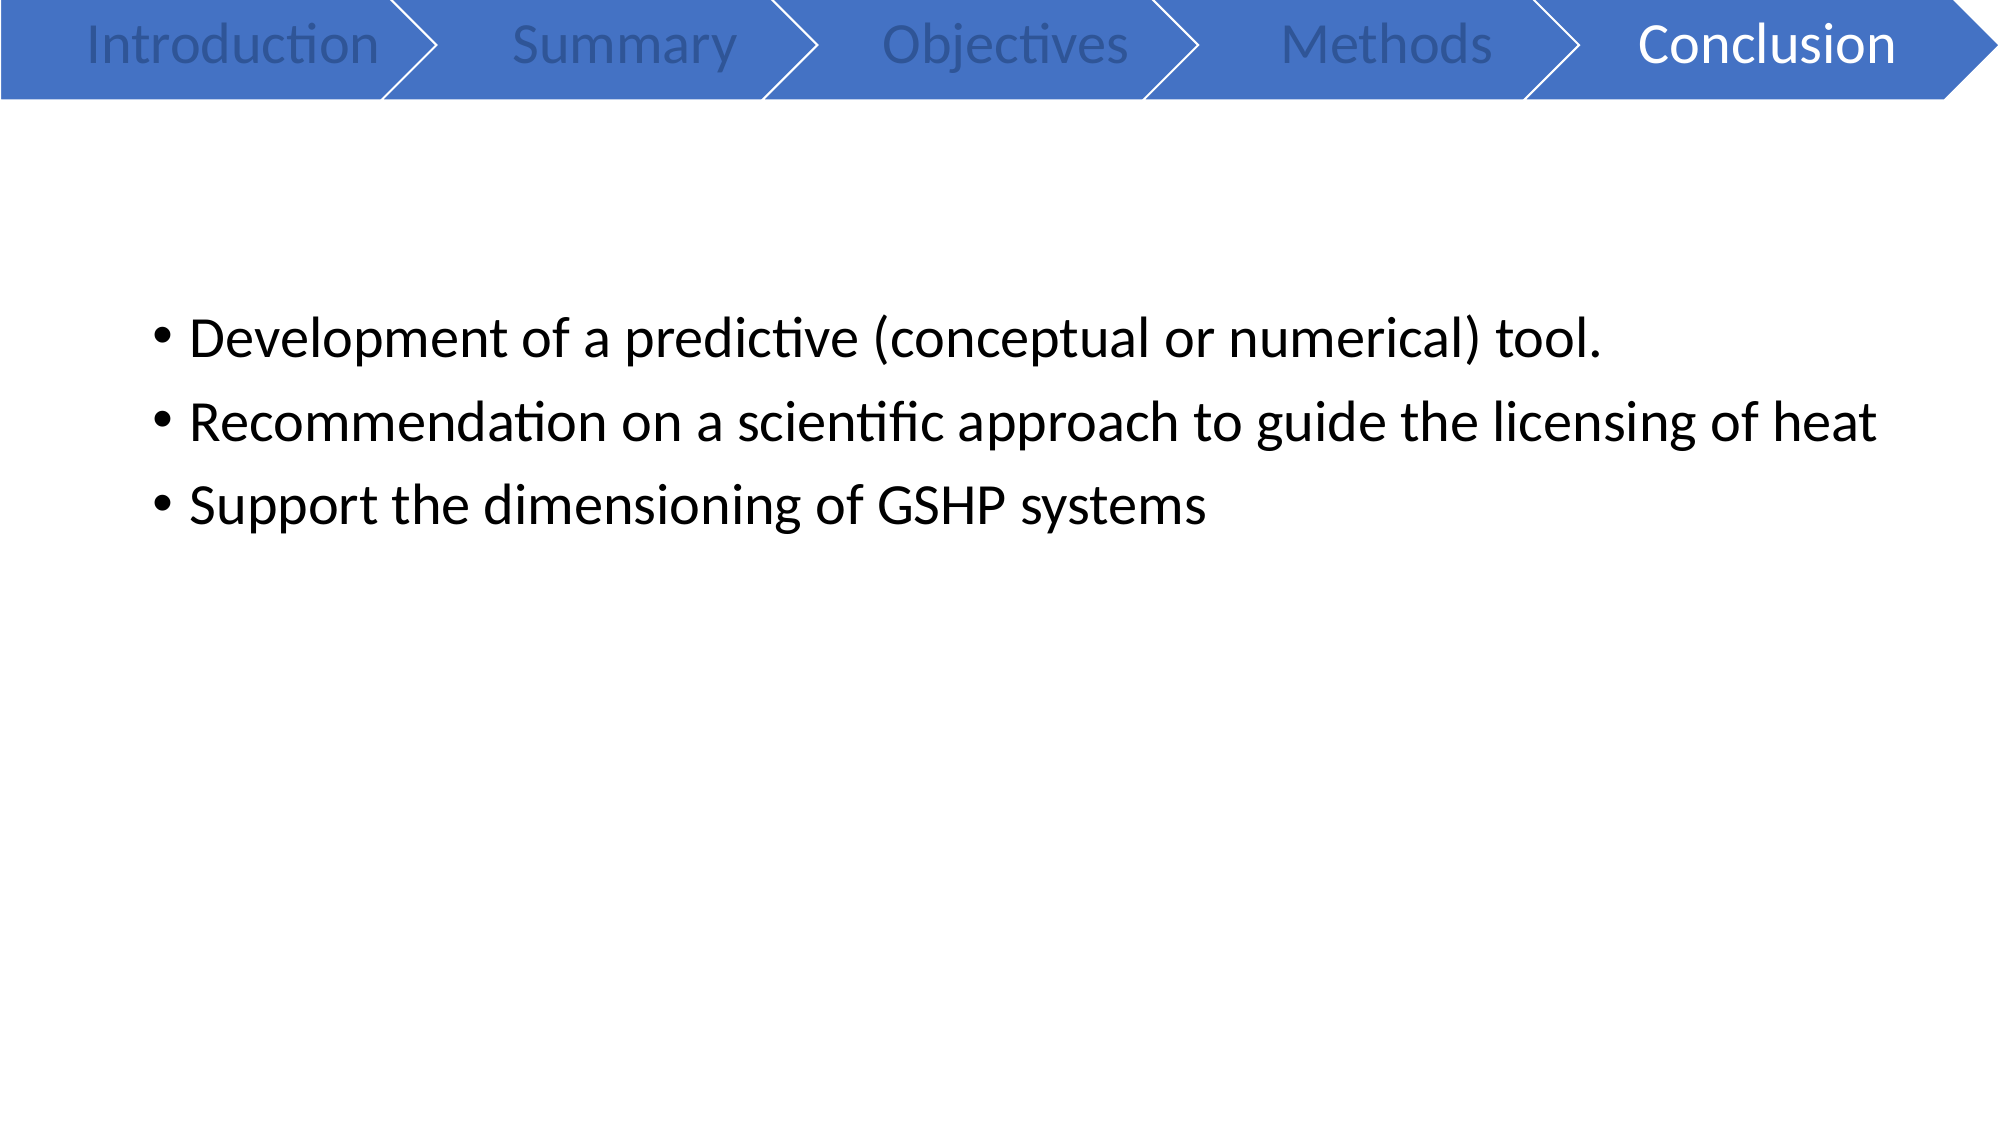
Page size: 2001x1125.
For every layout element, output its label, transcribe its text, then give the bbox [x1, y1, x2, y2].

list Development of a predictive (conceptual or numerical) tool. Recommendation on a scientific approach to guide the licensing of heat Support the dimensioning of GSHP systems [137, 299, 1929, 1014]
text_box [0, 0, 2000, 101]
